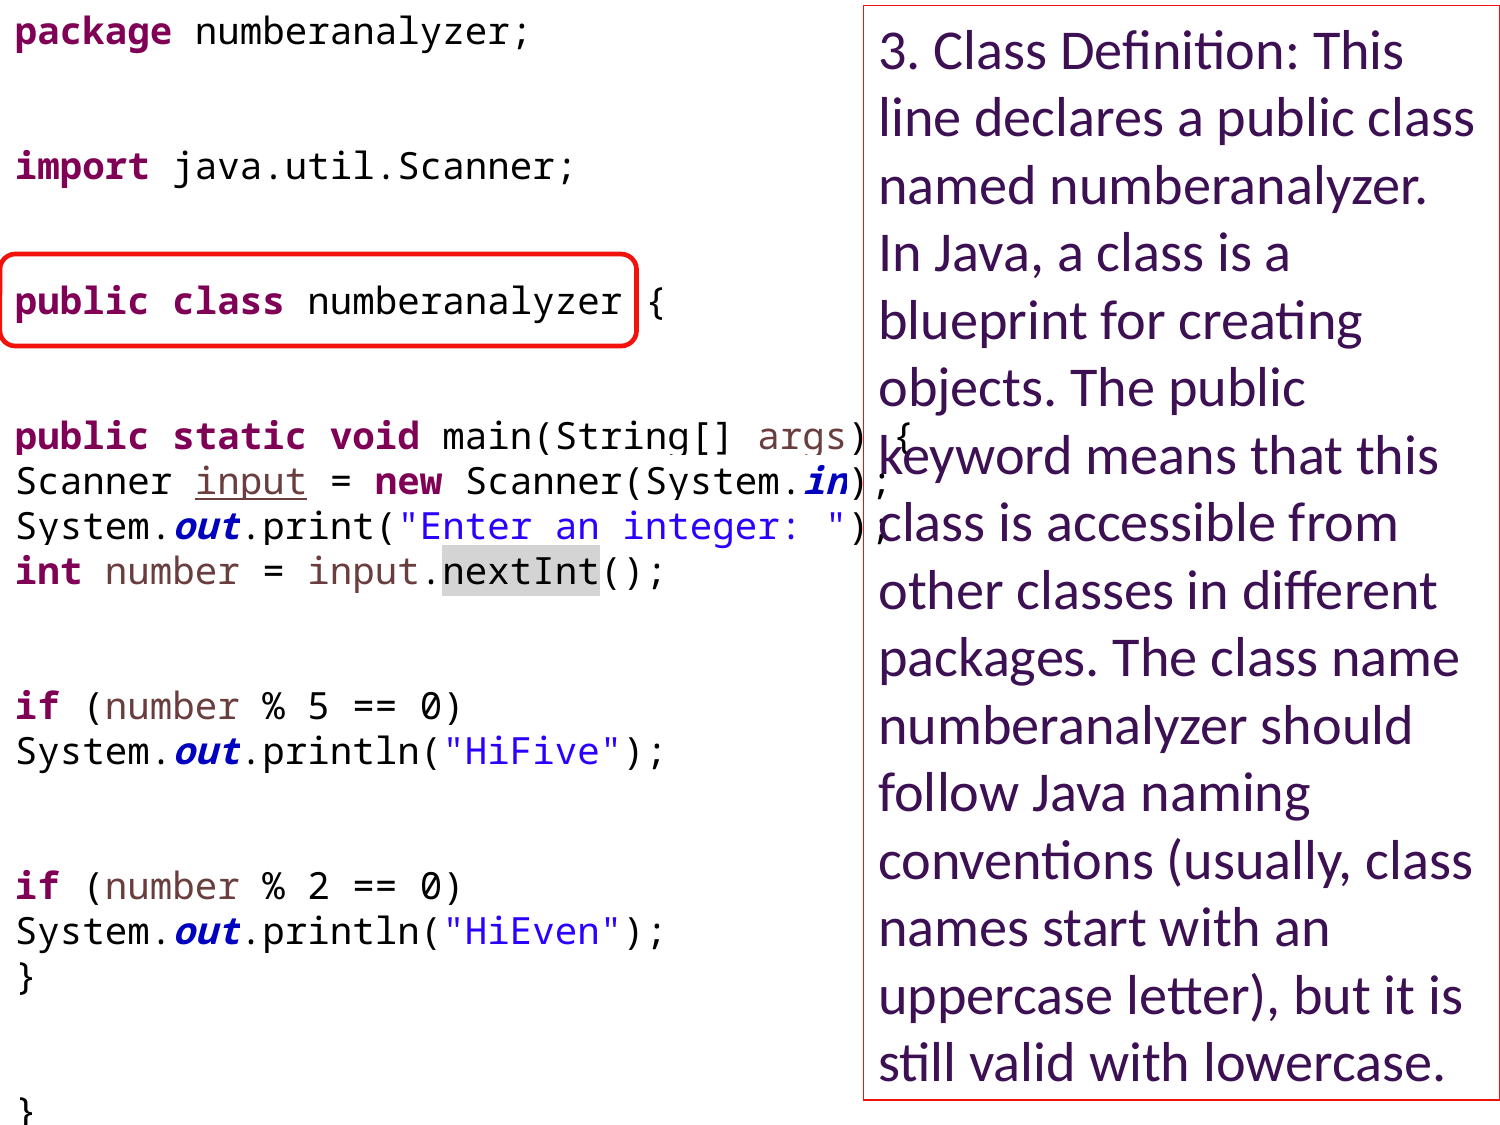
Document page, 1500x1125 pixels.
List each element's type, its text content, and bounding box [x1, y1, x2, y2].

text_box [0, 252, 638, 348]
text_box package numberanalyzer; import java.util.Scanner; public class numberanalyzer { public static void main(String[] args) { Scanner input = new Scanner(System.in); System.out.print("Enter an integer: "); int number = input.nextInt(); if (number % 5 == 0) System.out.println("HiFive"); if (number % 2 == 0) System.out.println("HiEven"); } } [0, 0, 1500, 1125]
text_box 3. Class Definition: This line declares a public class named numberanalyzer. In Java, a class is a blueprint for creating objects. The public keyword means that this class is accessible from other classes in different packages. The class name numberanalyzer should follow Java naming conventions (usually, class names start with an uppercase letter), but it is still valid with lowercase. [863, 5, 1500, 1101]
